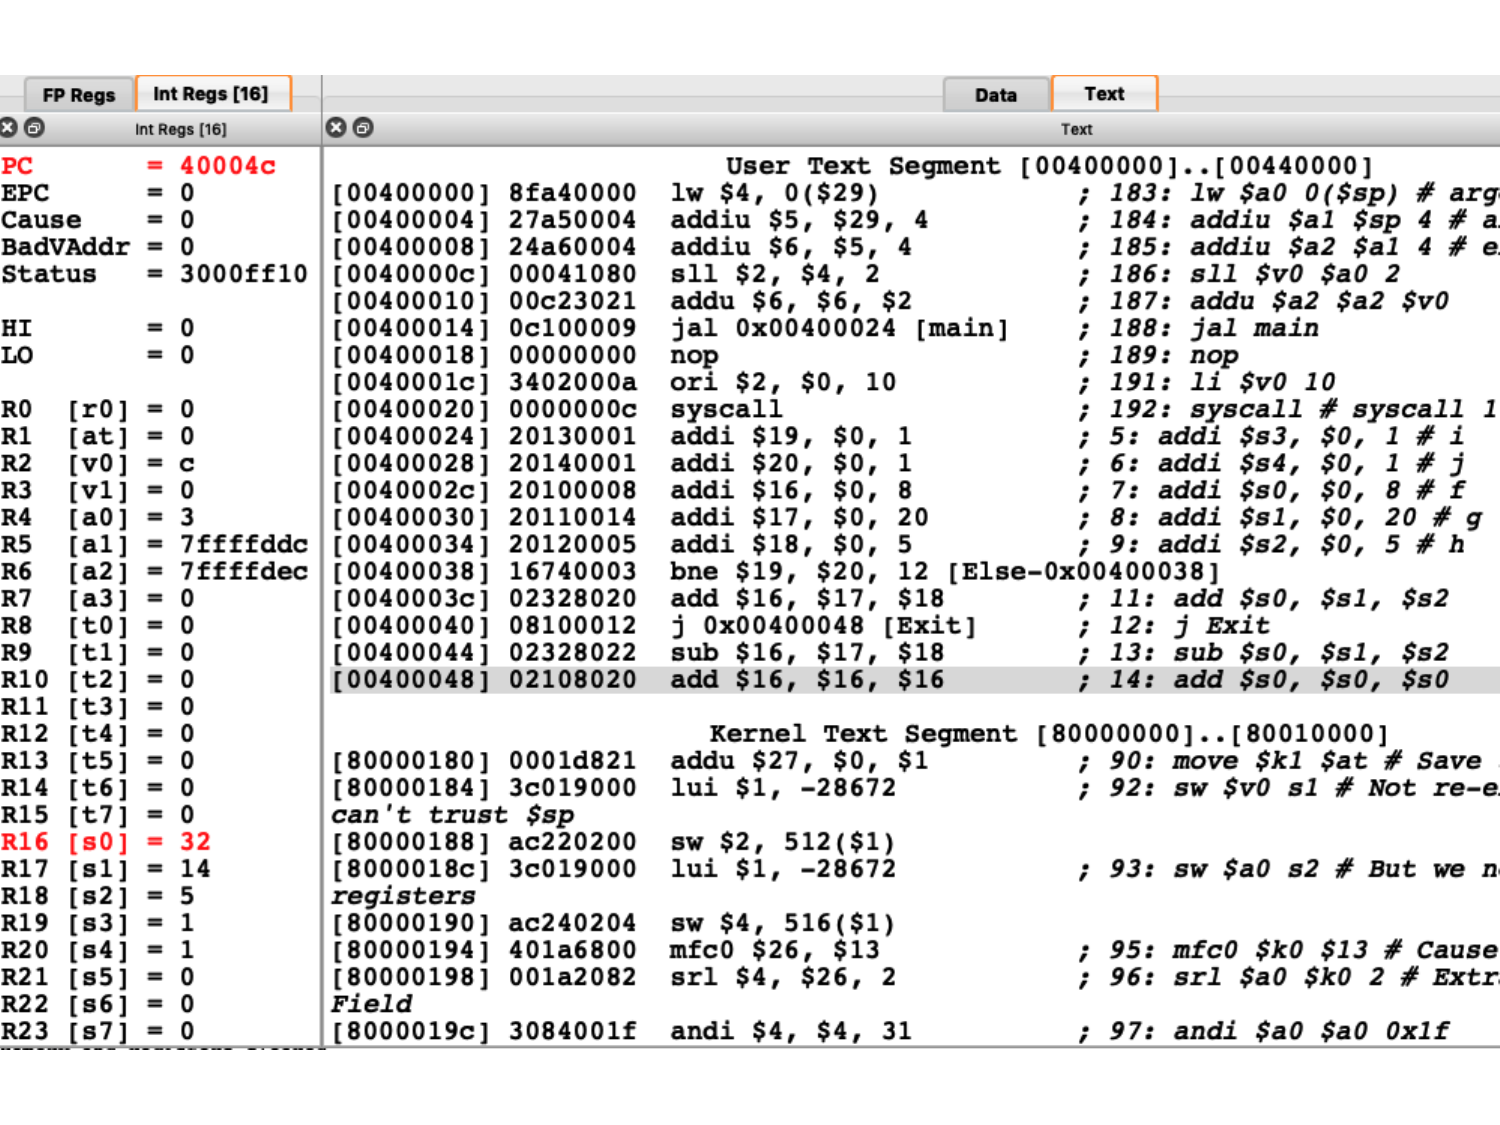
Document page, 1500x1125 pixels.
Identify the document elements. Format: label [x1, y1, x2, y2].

picture [0, 74, 1500, 1050]
